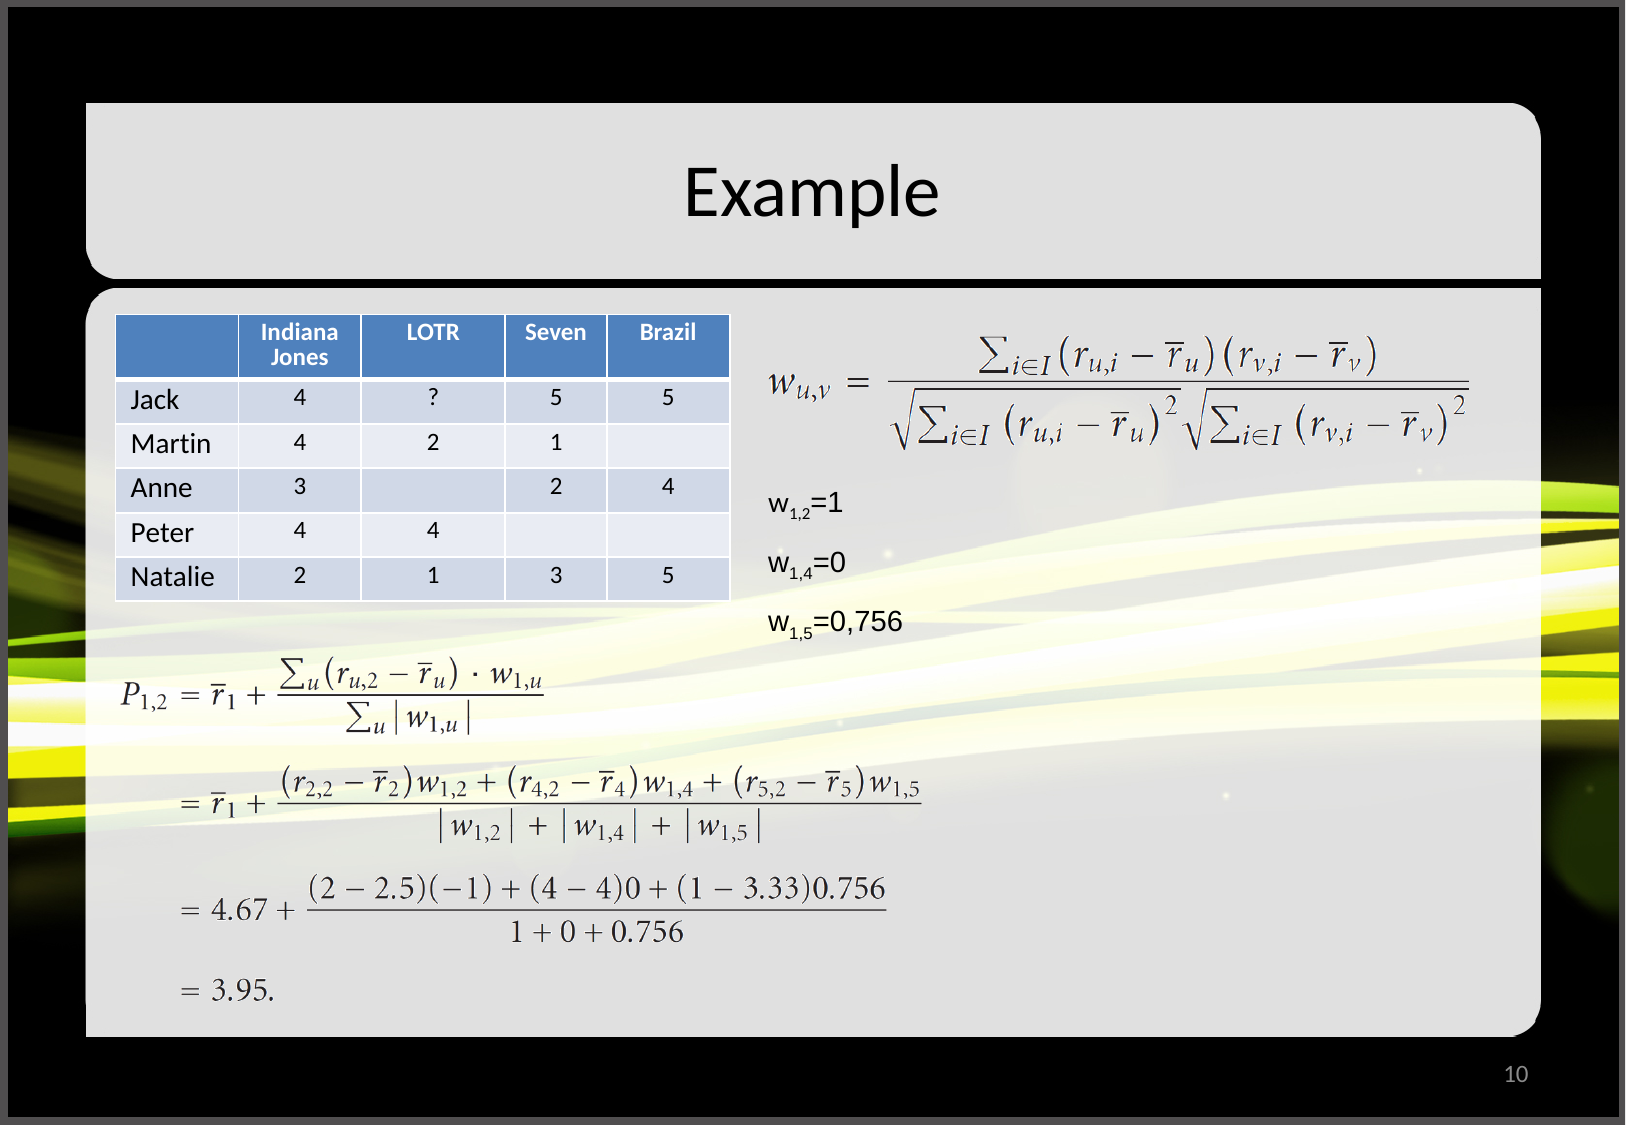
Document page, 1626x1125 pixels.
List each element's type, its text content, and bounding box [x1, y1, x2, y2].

table_header Seven [506, 315, 606, 377]
title Example [80, 107, 1544, 266]
table_cell [608, 514, 729, 556]
table_cell 4 [239, 425, 360, 467]
table_cell 5 [608, 382, 729, 423]
picture [0, 0, 1626, 1125]
table_header Indiana Jones [239, 315, 360, 377]
table_cell Peter [116, 514, 238, 556]
table_cell Jack [116, 382, 238, 423]
table_cell 5 [608, 558, 729, 600]
table_cell 4 [362, 514, 504, 556]
table_cell Natalie [116, 558, 238, 600]
table_cell [362, 469, 504, 512]
table_cell 2 [239, 558, 360, 600]
table_cell 2 [506, 469, 606, 512]
table_header LOTR [362, 315, 504, 377]
table_cell [506, 514, 606, 556]
table_cell 4 [239, 514, 360, 556]
table_cell Martin [116, 425, 238, 467]
table_cell 1 [506, 425, 606, 467]
table_cell 4 [608, 469, 729, 512]
table_cell 1 [362, 558, 504, 600]
table_cell Anne [116, 469, 238, 512]
table_cell ? [362, 382, 504, 423]
table_cell 3 [506, 558, 606, 600]
table_header Brazil [608, 315, 729, 377]
table_header [116, 315, 238, 377]
table_cell [608, 425, 729, 467]
text_box w1,2=1 w1,4=0 w1,5=0,756 [753, 456, 1625, 650]
slide_number 10 [1164, 1042, 1544, 1103]
table_cell 3 [239, 469, 360, 512]
table_cell 5 [506, 382, 606, 423]
table_cell 2 [362, 425, 504, 467]
table_cell 4 [239, 382, 360, 423]
